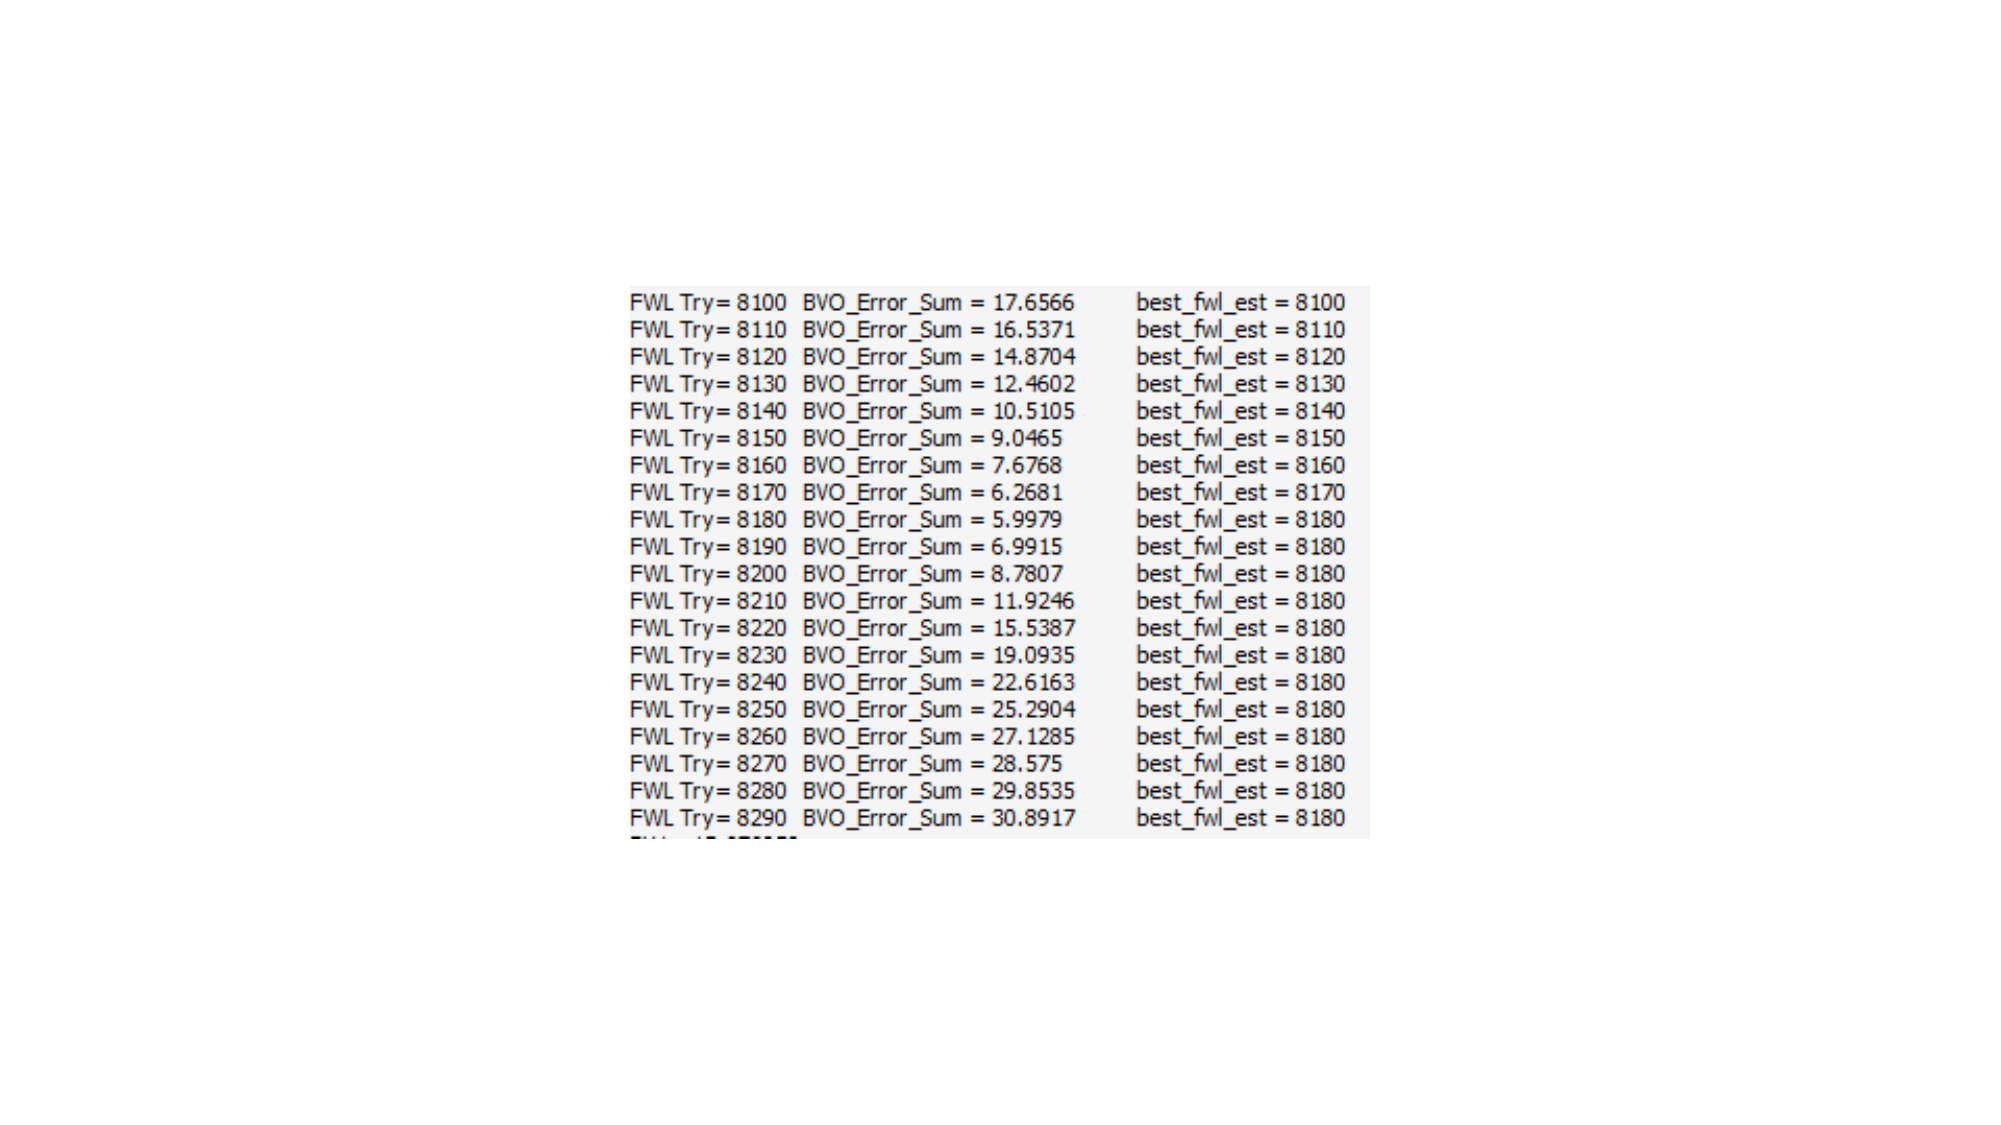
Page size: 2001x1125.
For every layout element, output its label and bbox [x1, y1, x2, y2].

picture [630, 286, 1370, 839]
